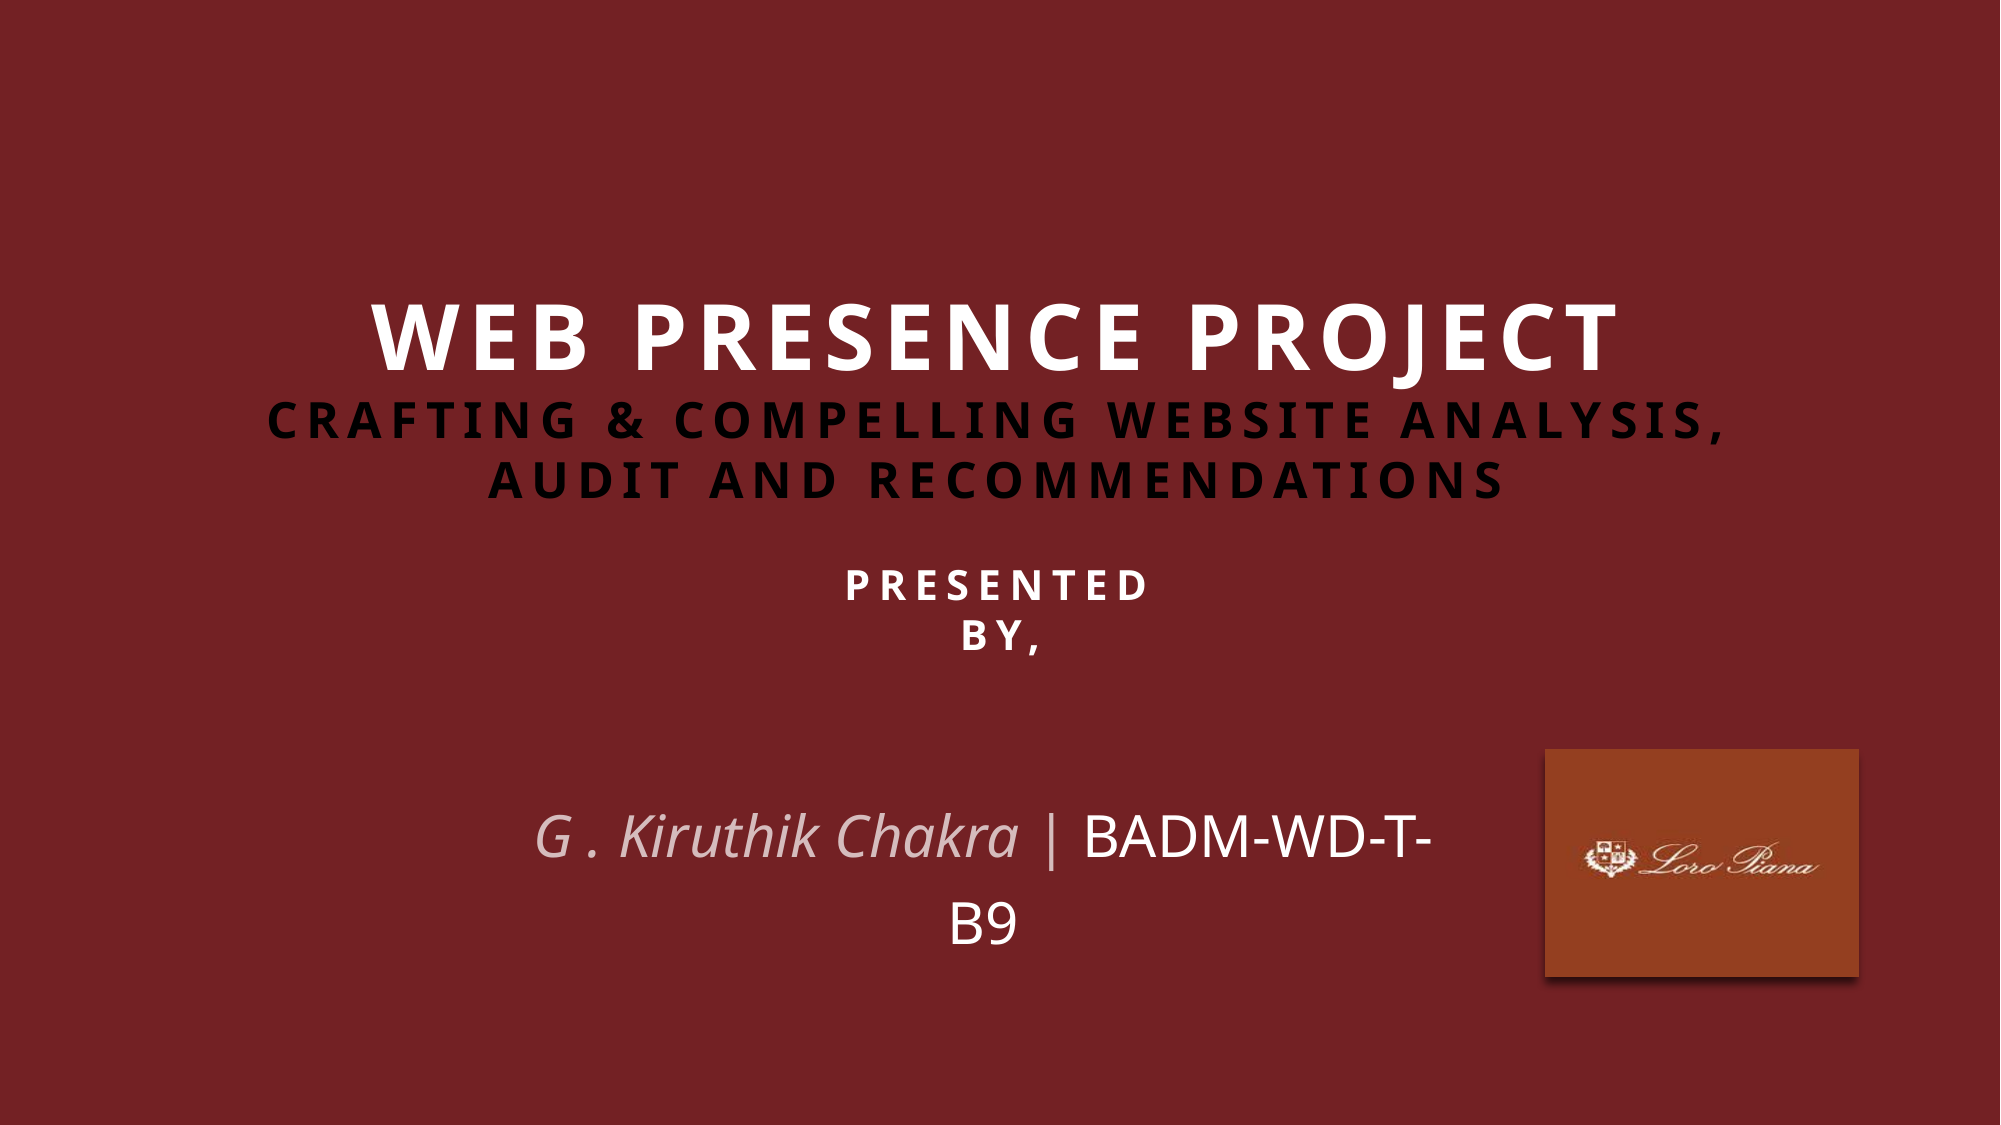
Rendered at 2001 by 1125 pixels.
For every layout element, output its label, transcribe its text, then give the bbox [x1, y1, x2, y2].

title Web presence project Crafting & Compelling Website Analysis, Audit and Recommendations presented by, [180, 72, 1820, 659]
picture [1545, 748, 1859, 977]
subtitle G . Kiruthik Chakra | BADM-WD-T-B9 [526, 781, 1441, 1054]
